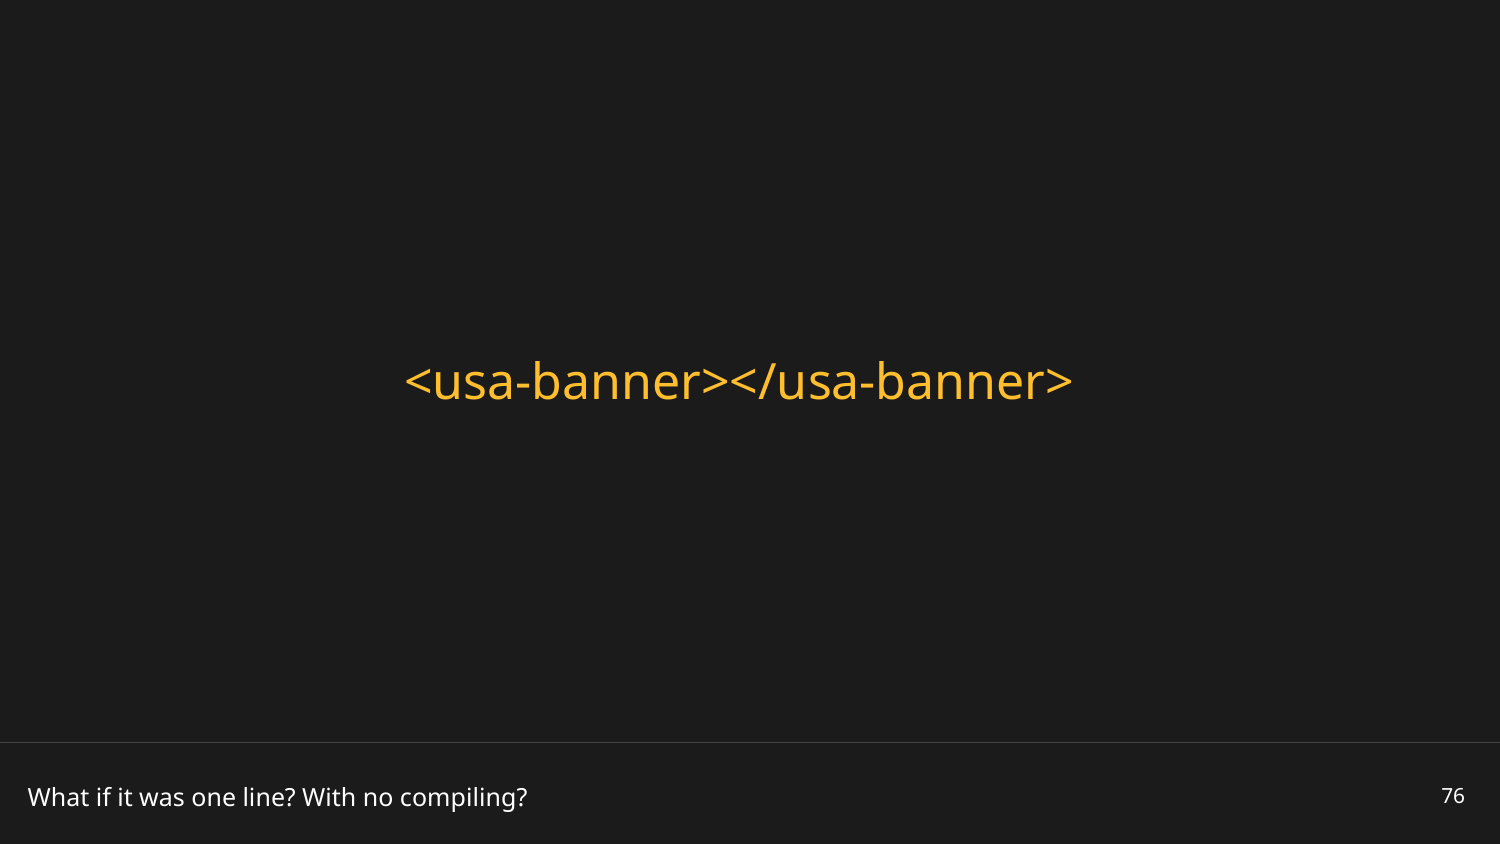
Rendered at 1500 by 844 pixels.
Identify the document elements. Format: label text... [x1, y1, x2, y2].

title What if it was one line? With no compiling? [12, 766, 868, 844]
slide_number 76 [1389, 764, 1480, 830]
text_box <usa-banner></usa-banner> [182, 334, 1296, 422]
